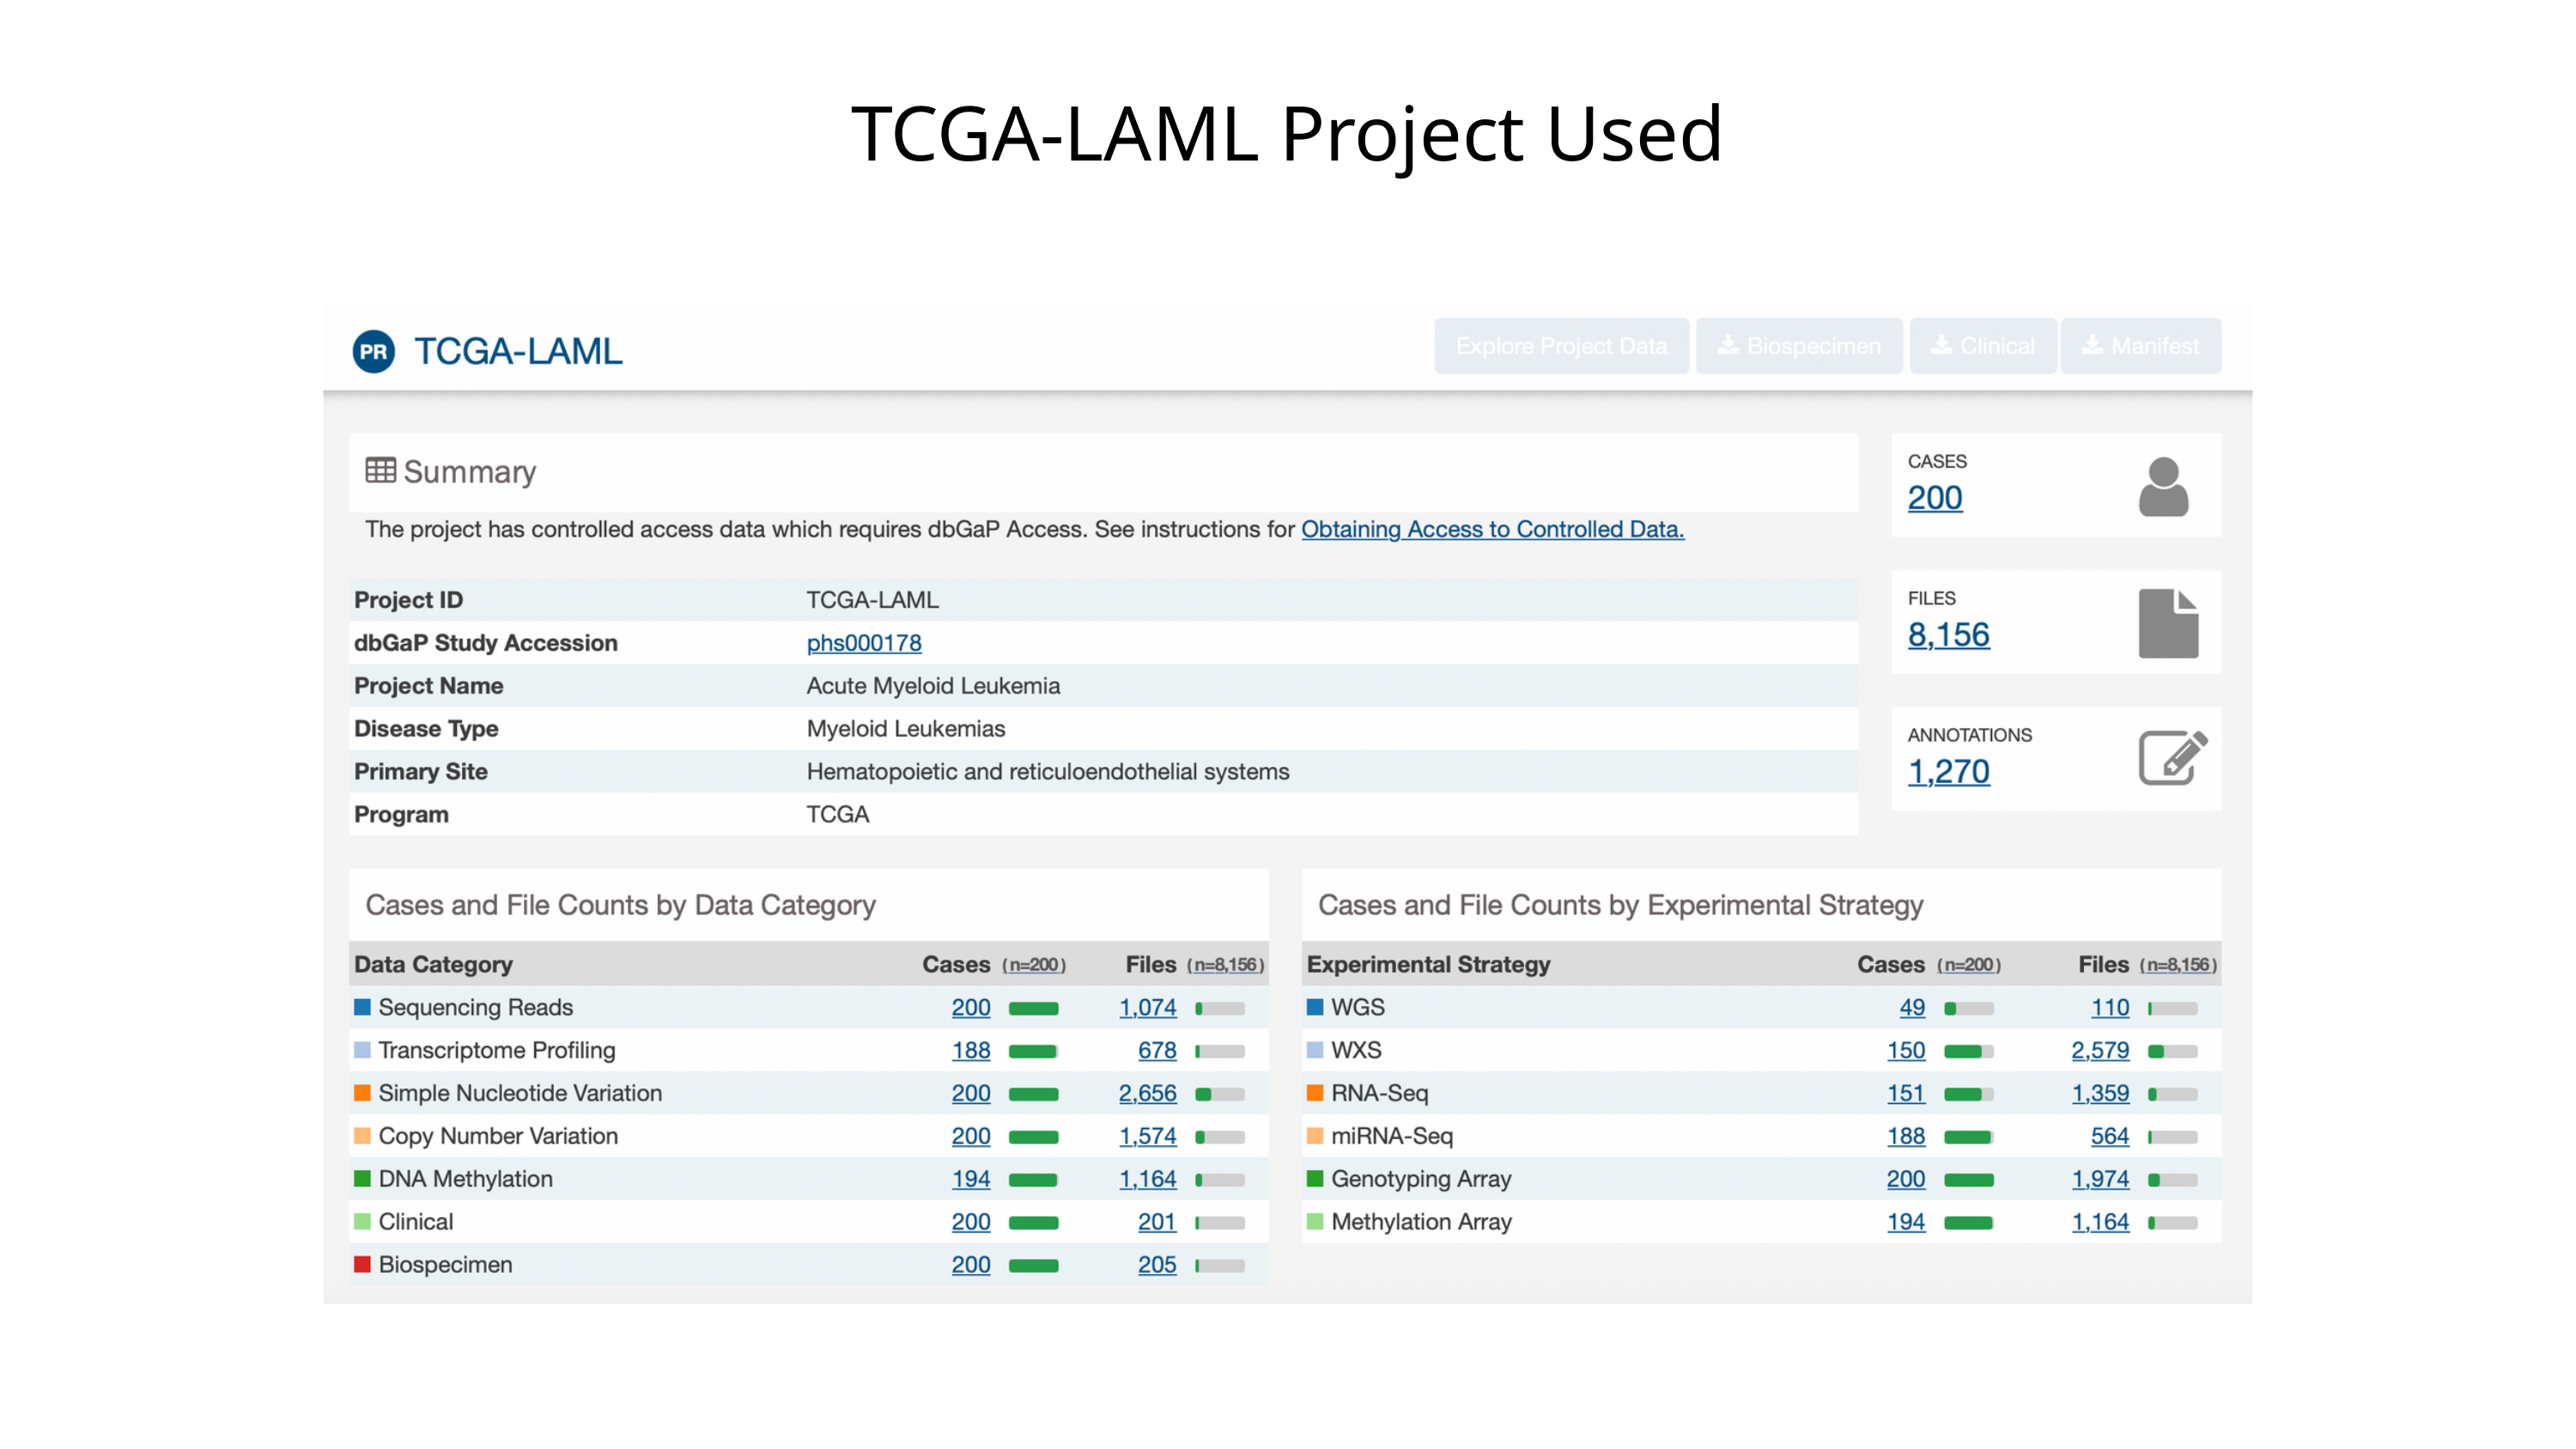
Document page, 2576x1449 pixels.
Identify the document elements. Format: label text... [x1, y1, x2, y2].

text_box [323, 303, 2253, 1304]
text_box TCGA-LAML Project Used [144, 70, 2432, 176]
